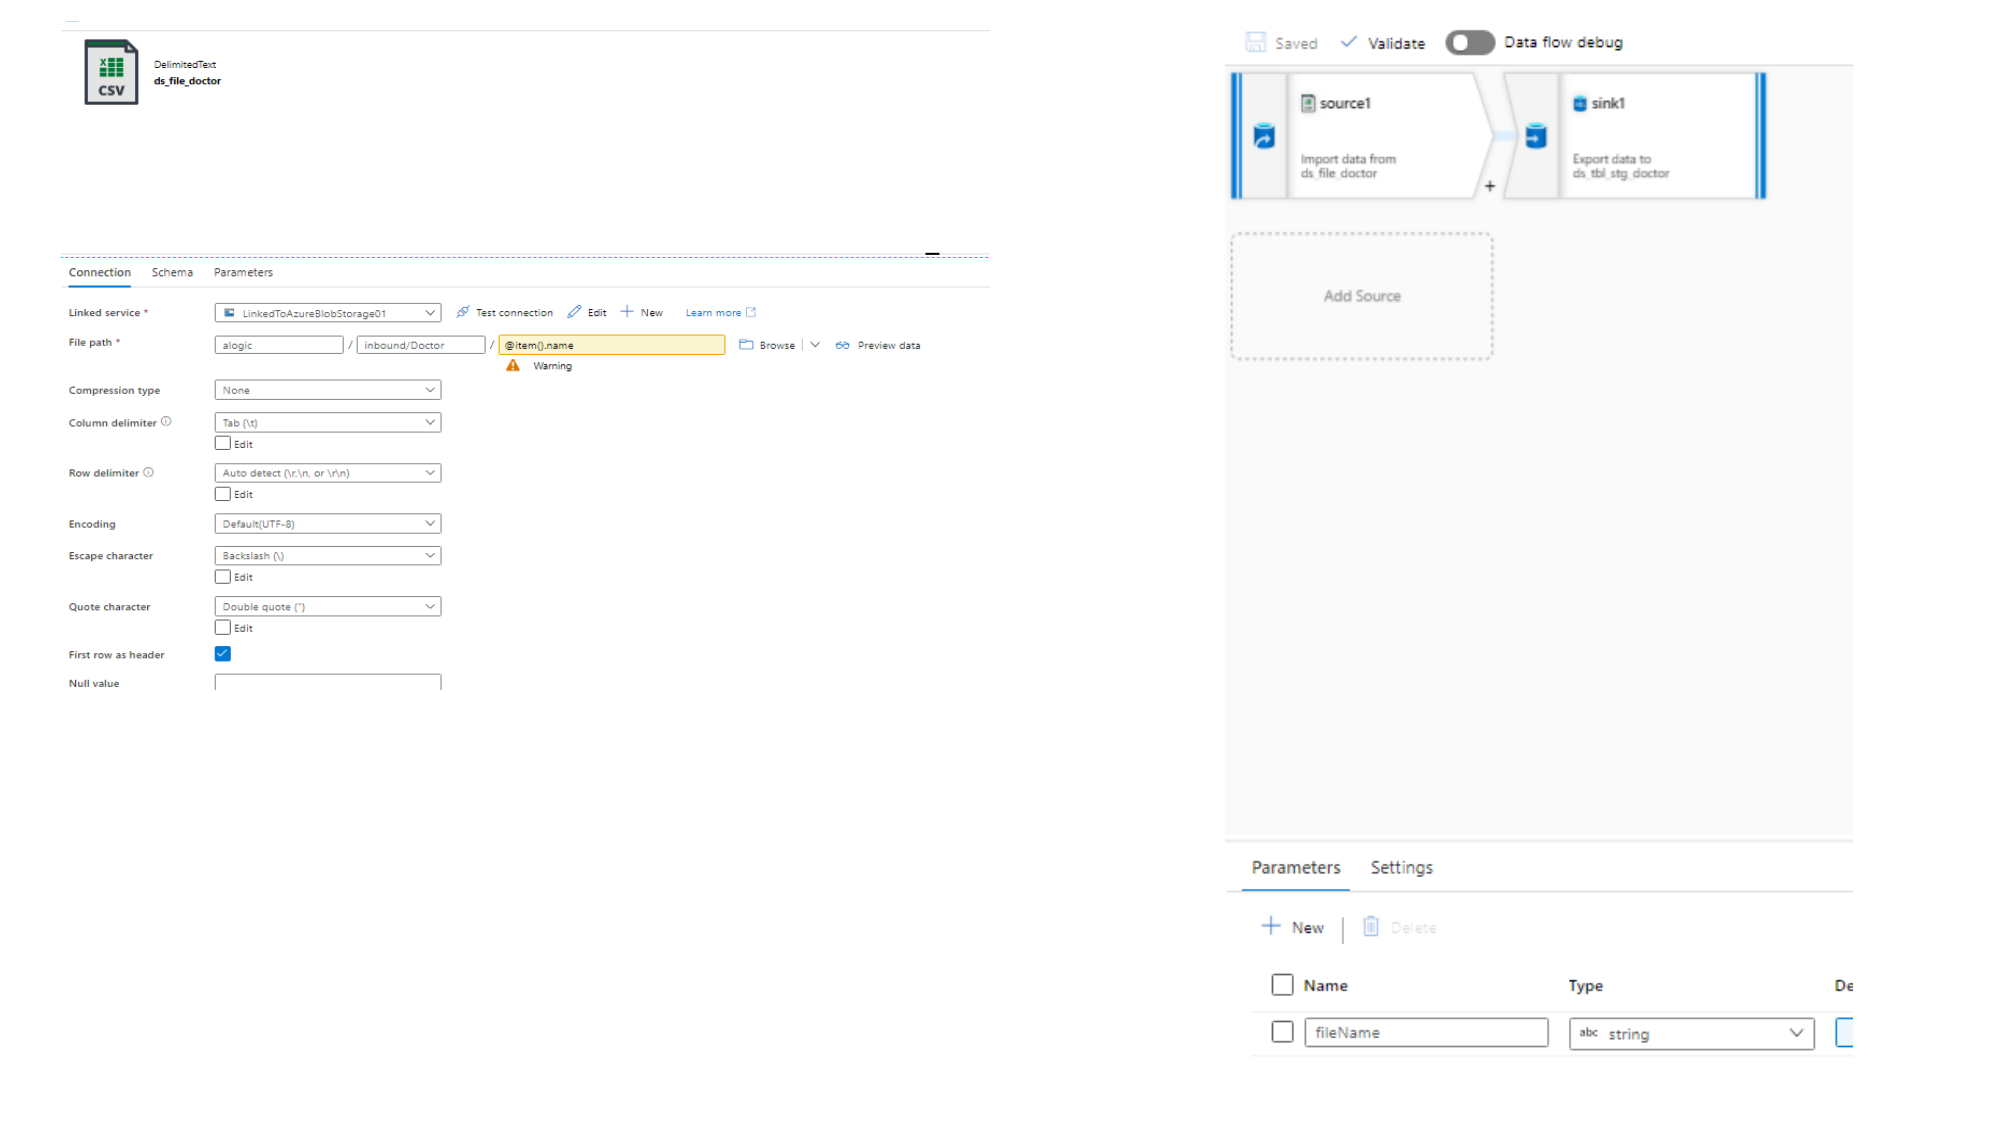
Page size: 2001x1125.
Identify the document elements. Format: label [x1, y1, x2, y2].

picture [1225, 21, 1853, 1082]
picture [61, 21, 990, 690]
